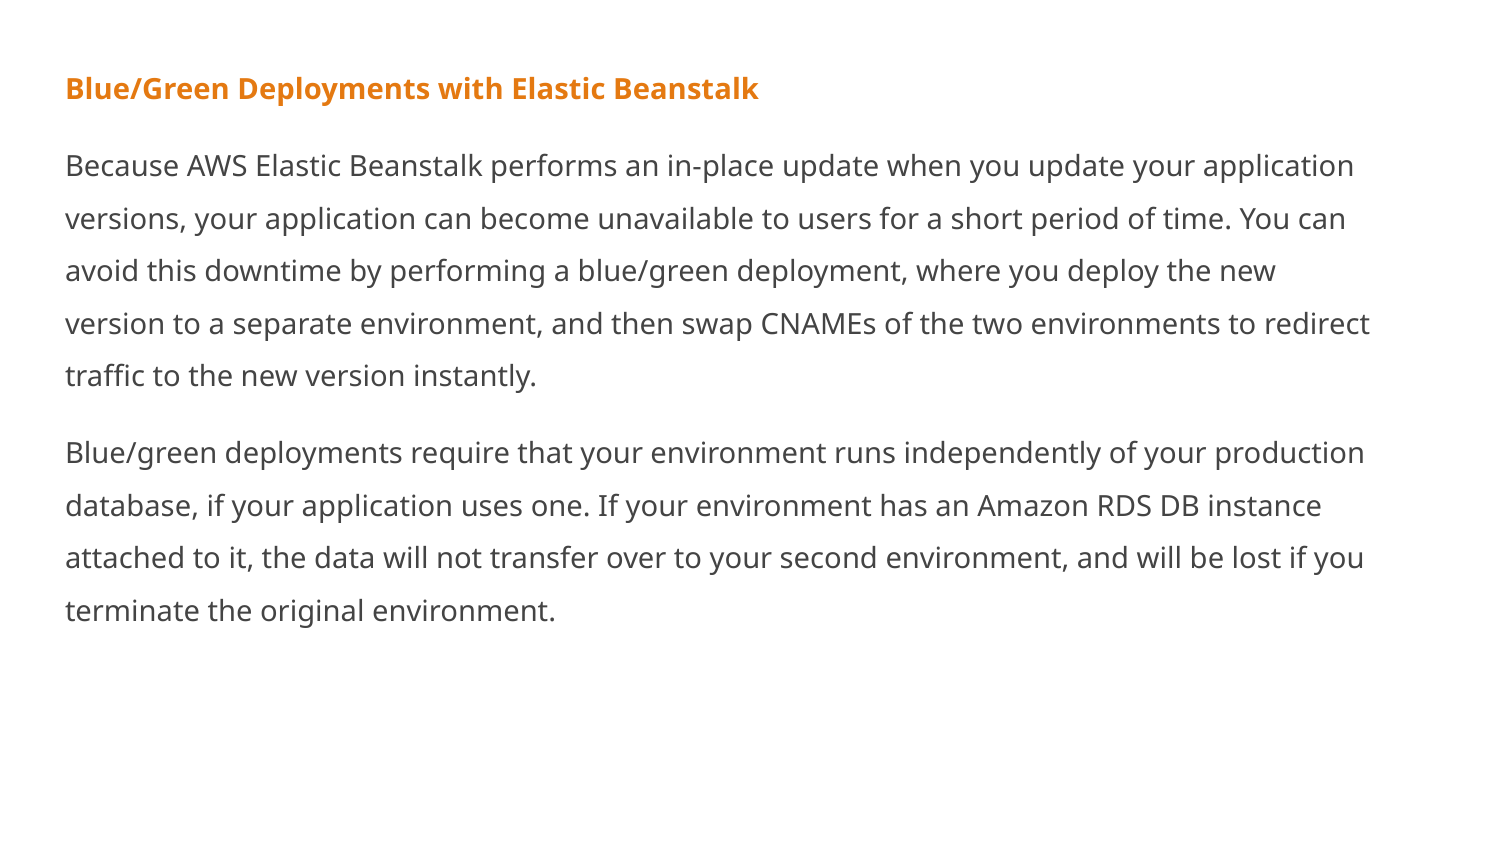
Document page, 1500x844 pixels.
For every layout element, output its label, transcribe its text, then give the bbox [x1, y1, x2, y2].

text_box Blue/Green Deployments with Elastic Beanstalk Because AWS Elastic Beanstalk performs an in-place update when you update your application versions, your application can become unavailable to users for a short period of time. You can avoid this downtime by performing a blue/green deployment, where you deploy the new version to a separate environment, and then swap CNAMEs of the two environments to redirect traffic to the new version instantly. Blue/green deployments require that your environment runs independently of your production database, if your application uses one. If your environment has an Amazon RDS DB instance attached to it, the data will not transfer over to your second environment, and will be lost if you terminate the original environment. [49, 50, 1392, 543]
